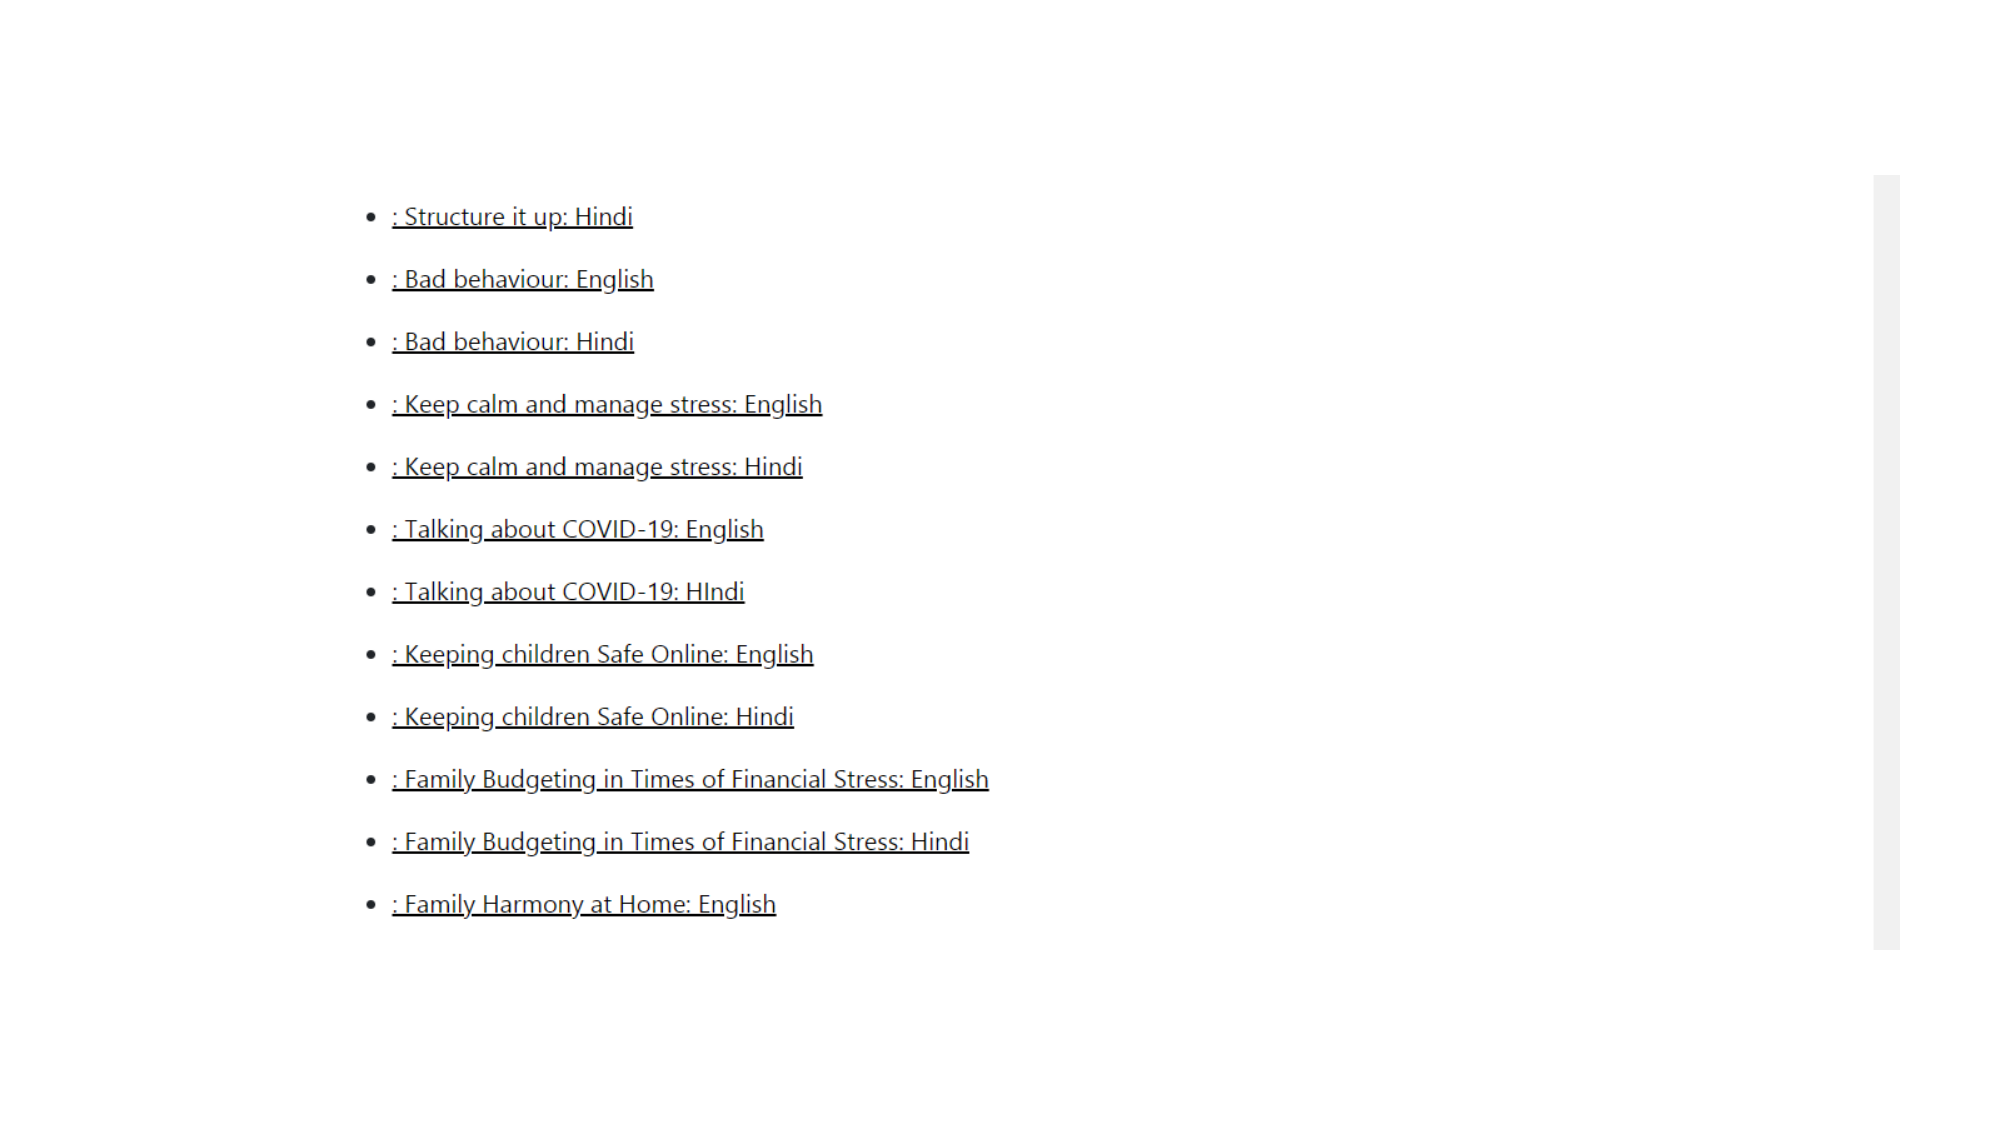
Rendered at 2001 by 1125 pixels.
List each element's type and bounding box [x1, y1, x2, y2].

picture [99, 175, 1900, 950]
